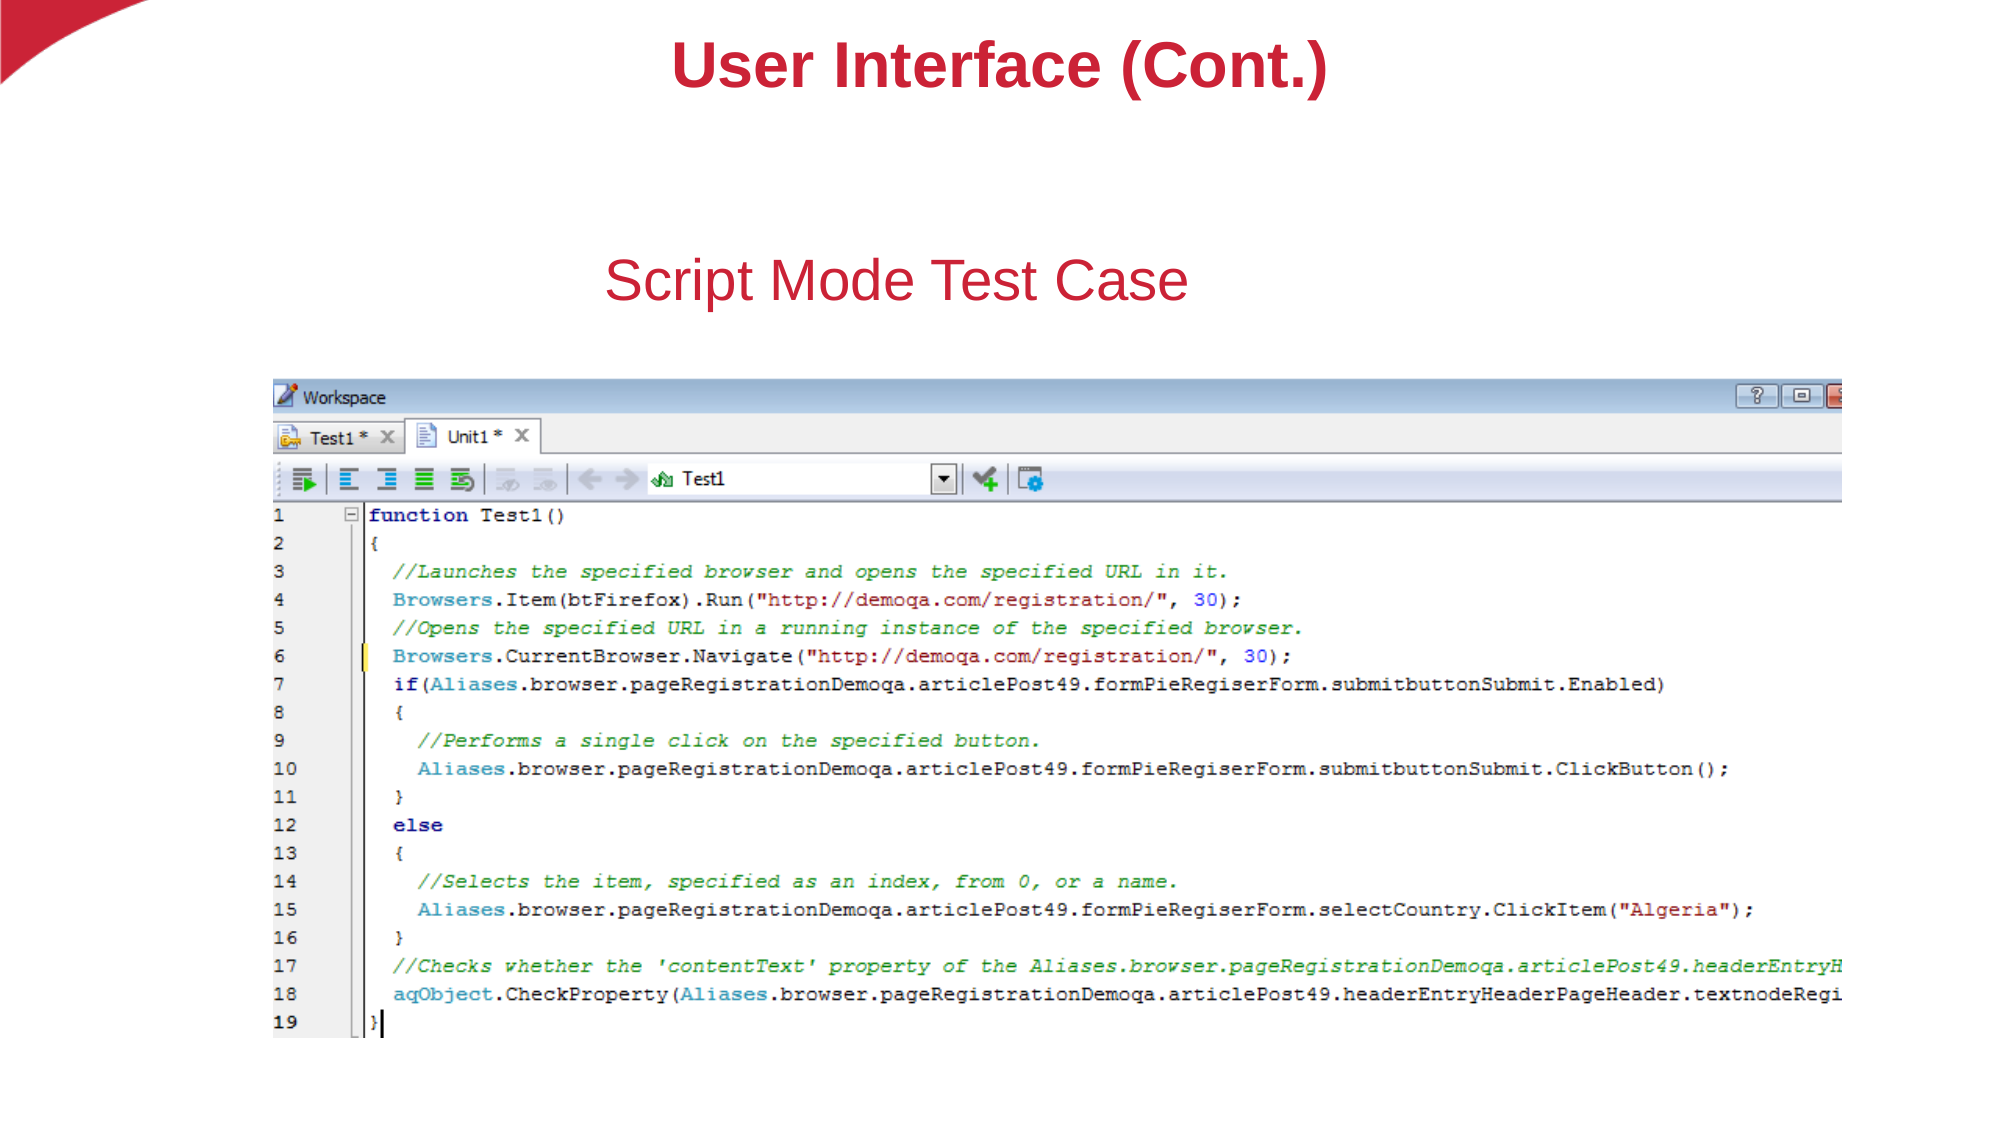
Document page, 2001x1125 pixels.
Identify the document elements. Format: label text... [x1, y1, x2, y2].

list Script Mode Test Case [474, 185, 1321, 321]
picture [273, 376, 1842, 1038]
title User Interface (Cont.) [137, 24, 1863, 110]
picture [0, 0, 158, 89]
